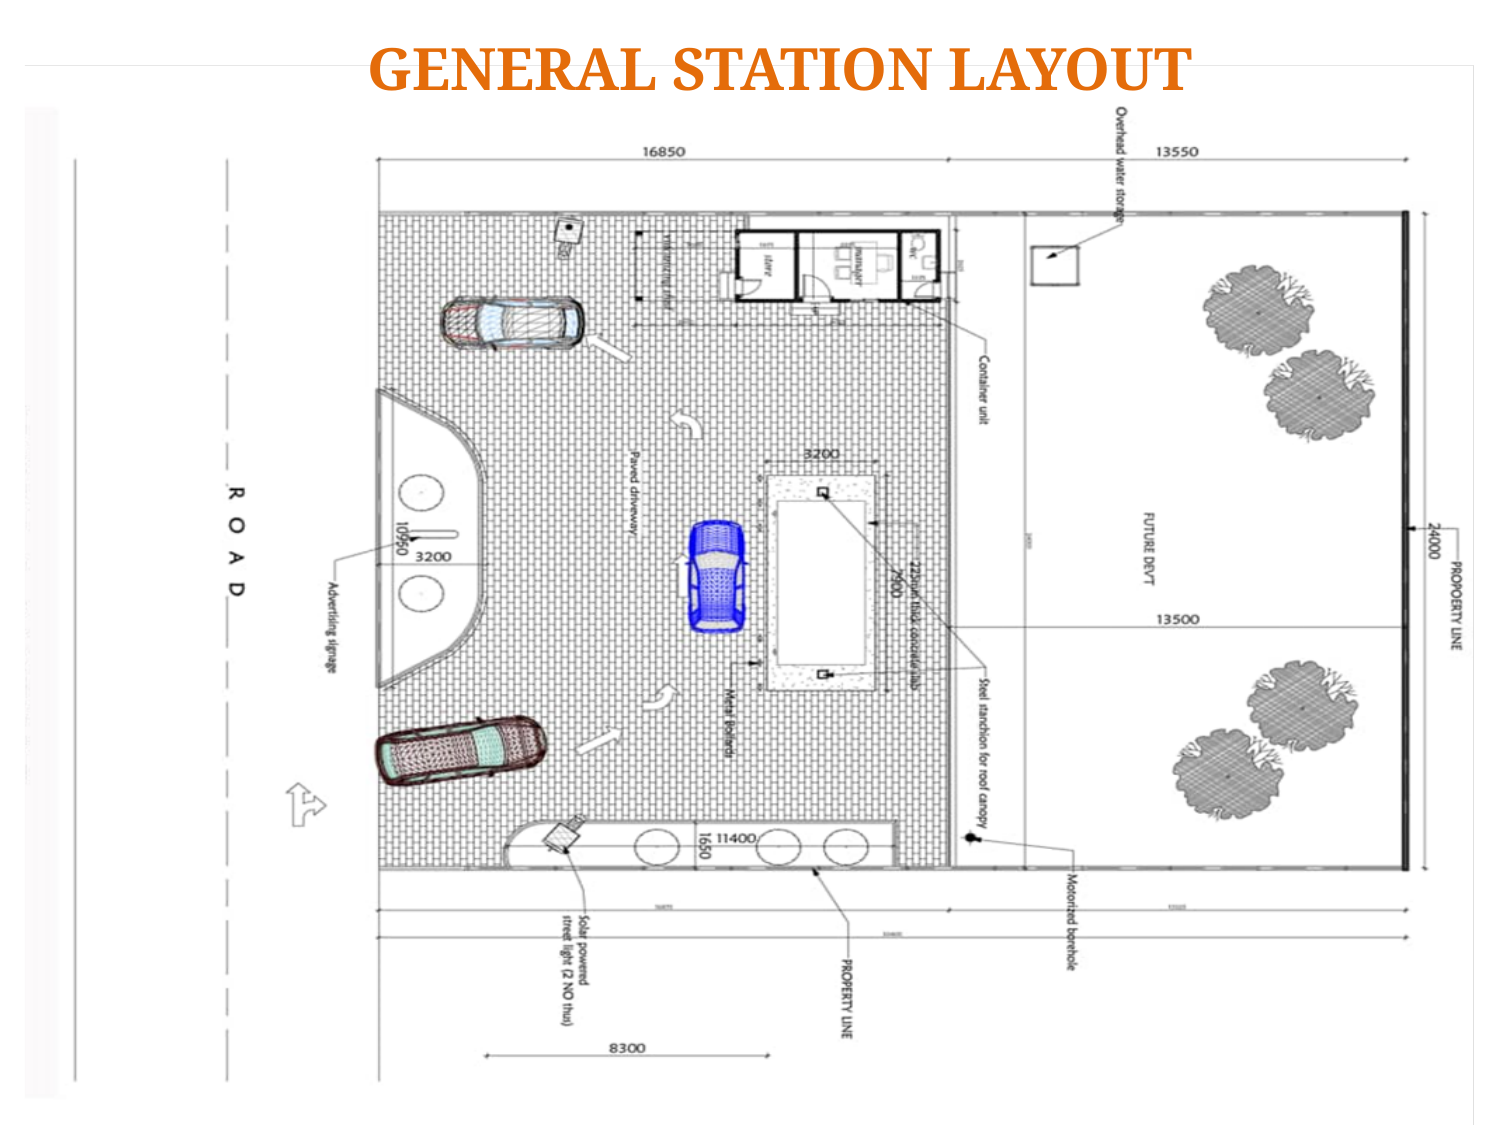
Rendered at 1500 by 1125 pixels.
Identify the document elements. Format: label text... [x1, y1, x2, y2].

text_box GENERAL STATION LAYOUT [352, 24, 1208, 63]
picture [24, 64, 1476, 1125]
